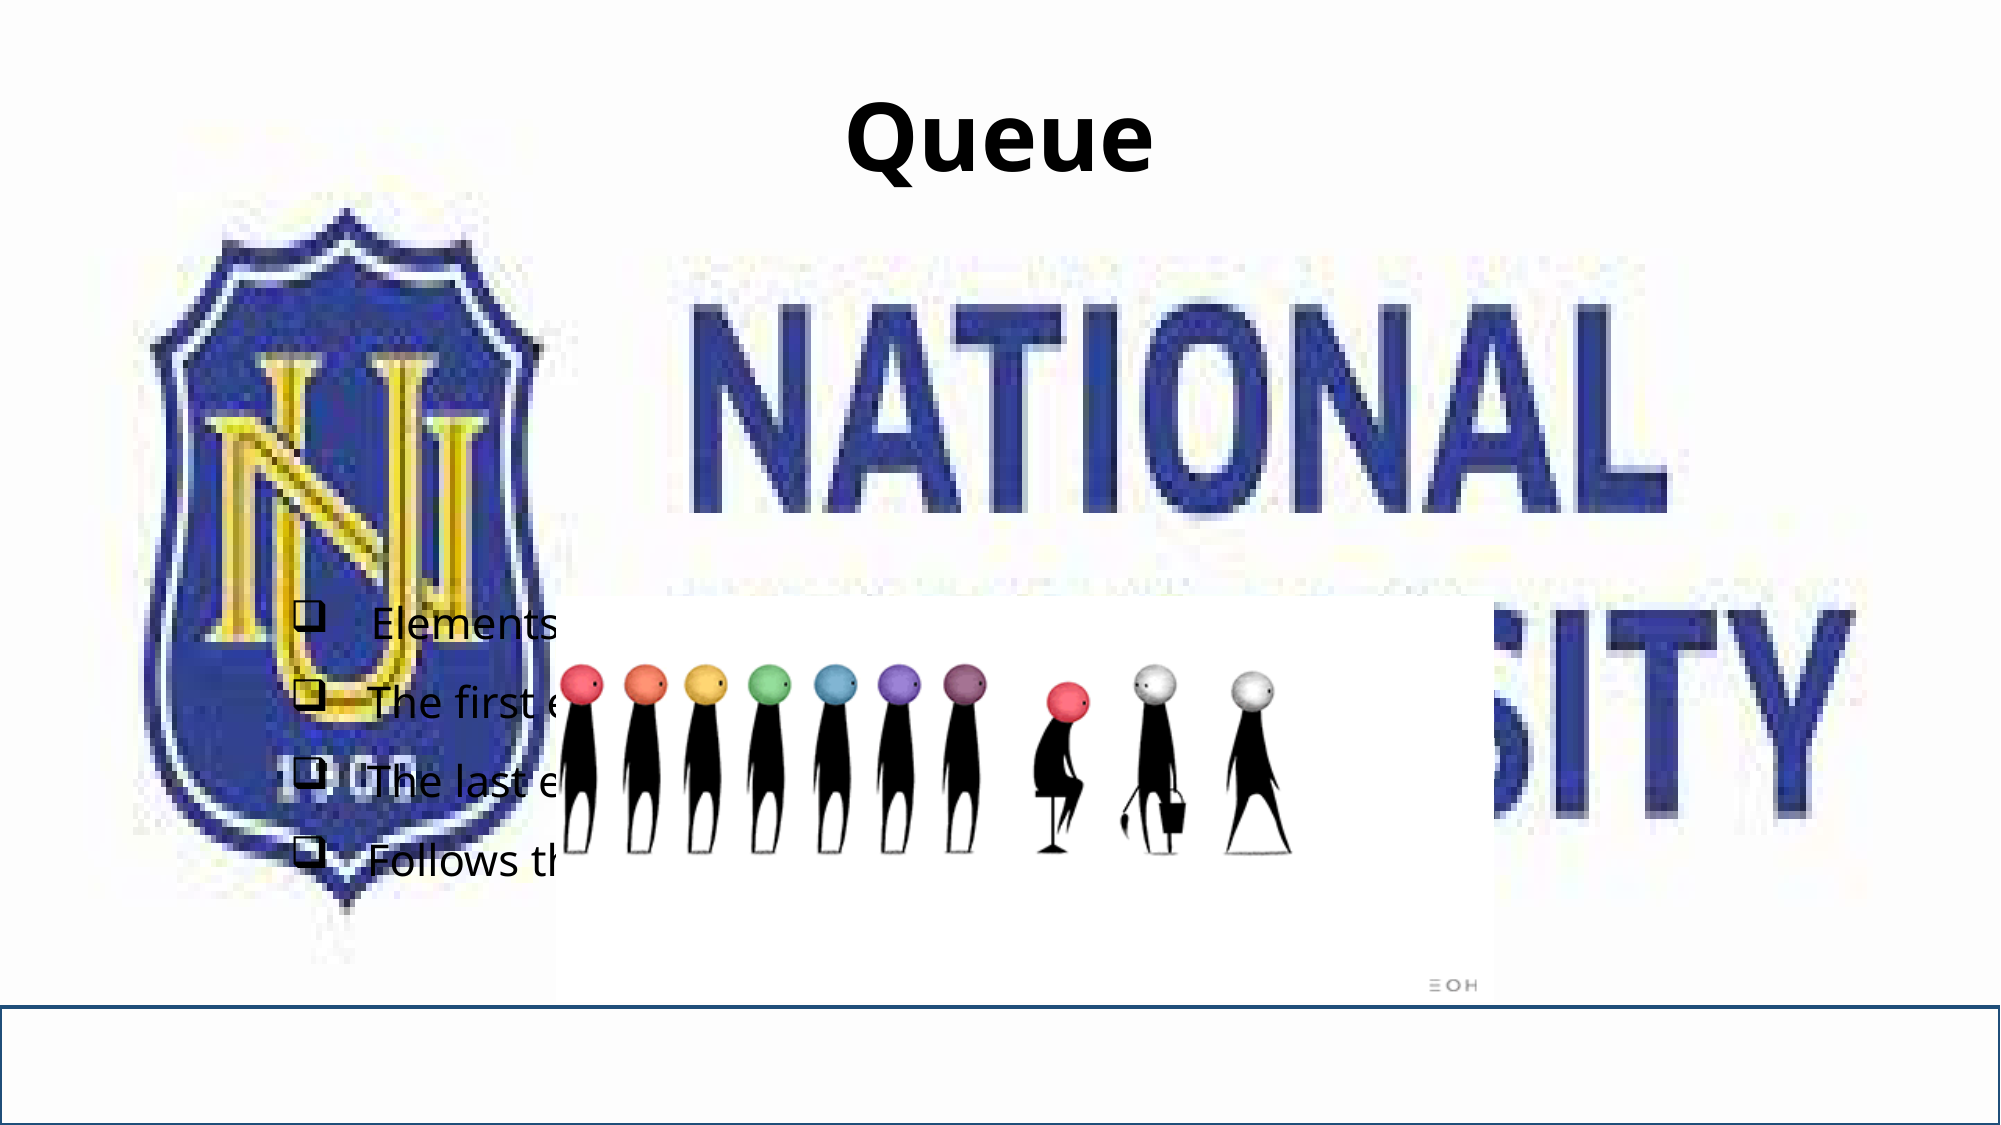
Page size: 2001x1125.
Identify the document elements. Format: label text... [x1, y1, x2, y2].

footer [0, 1007, 2000, 1125]
text_box Elements are arranged in a queue. The first element will be at the front. The last element will be at the rear. Follows the FIFO (First in First out) principle. [274, 273, 1775, 978]
title Queue [249, 81, 1750, 200]
text_box [249, 248, 1750, 953]
picture [0, 0, 2000, 1007]
